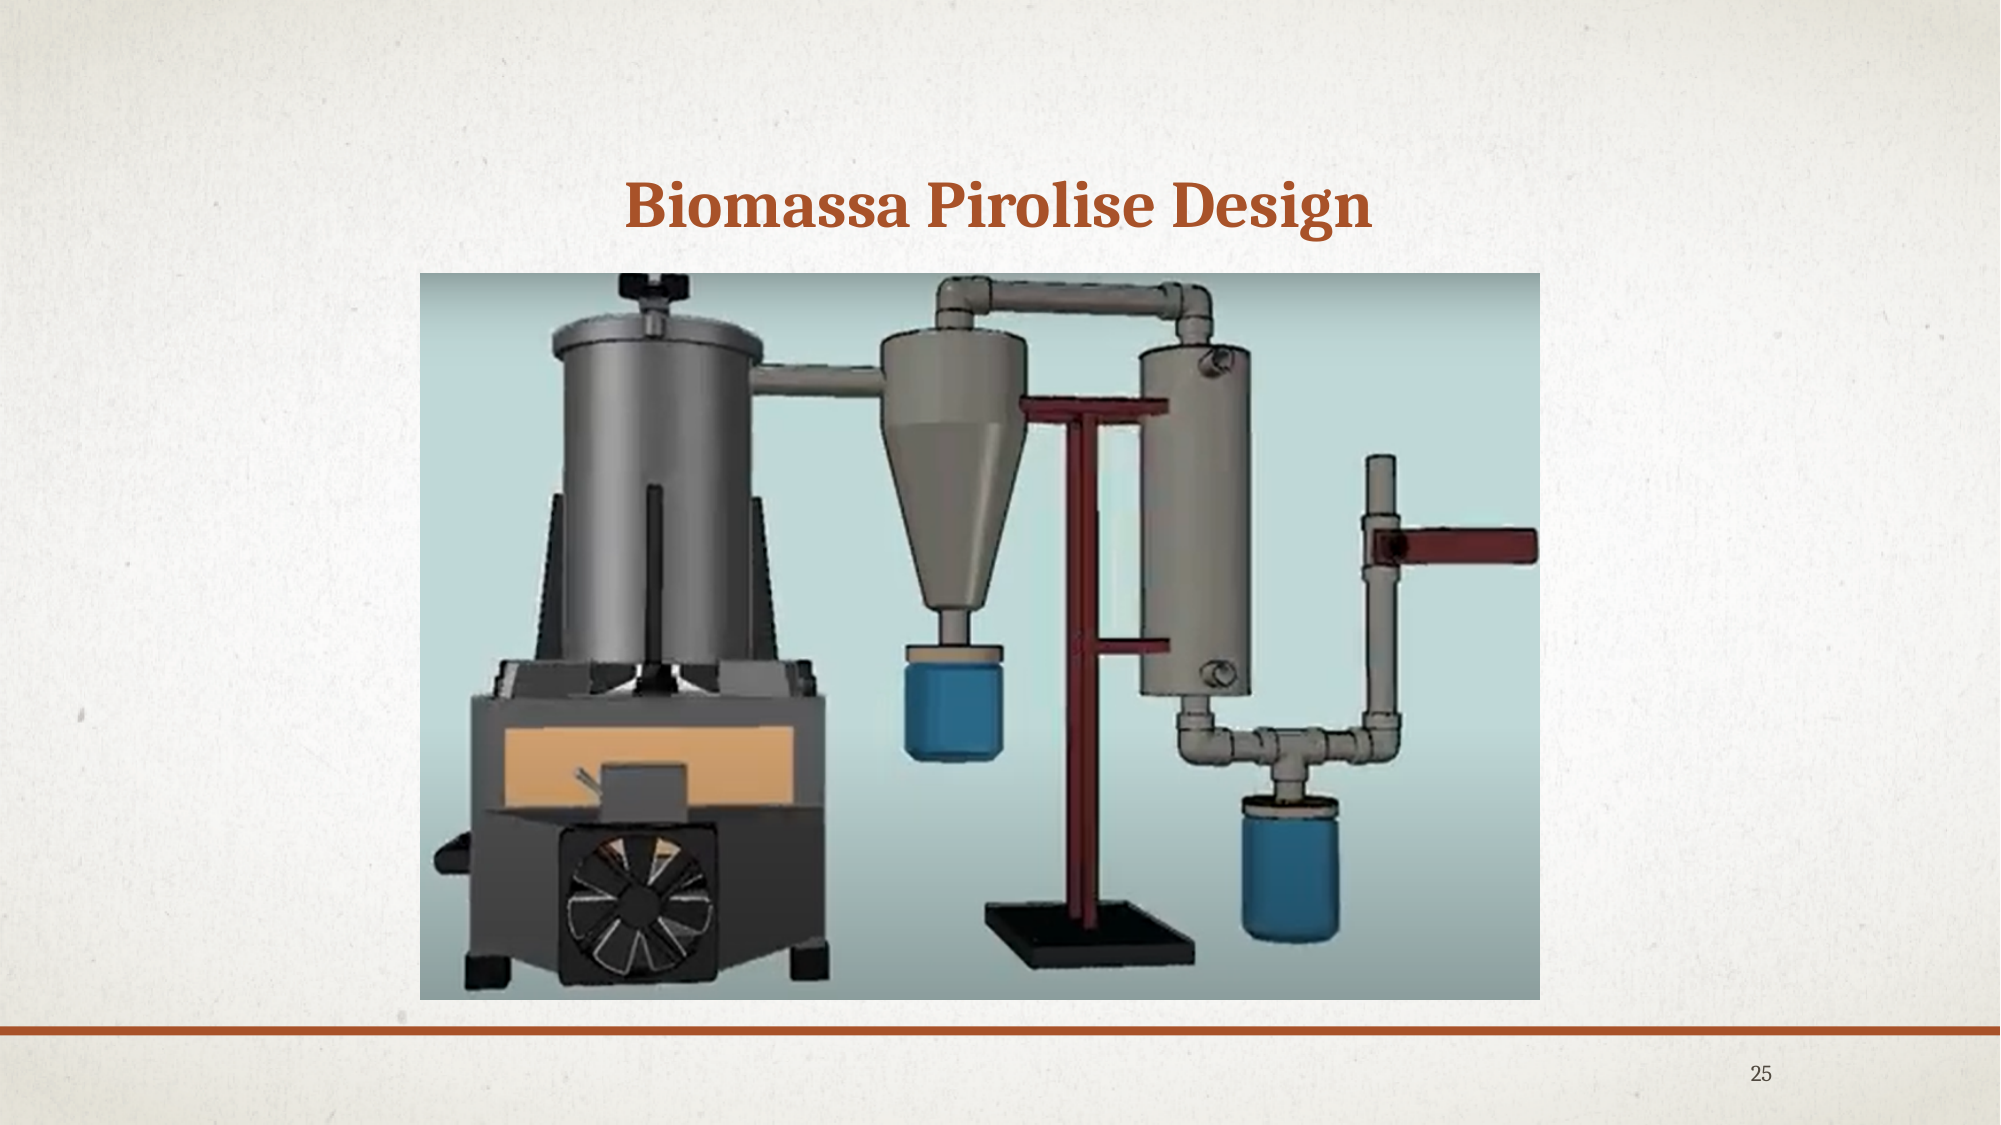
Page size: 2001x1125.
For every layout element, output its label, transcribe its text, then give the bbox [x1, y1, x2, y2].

title Biomassa Pirolise Design [212, 62, 1788, 250]
picture [0, 0, 2001, 1125]
slide_number 25 [1672, 1053, 1788, 1093]
